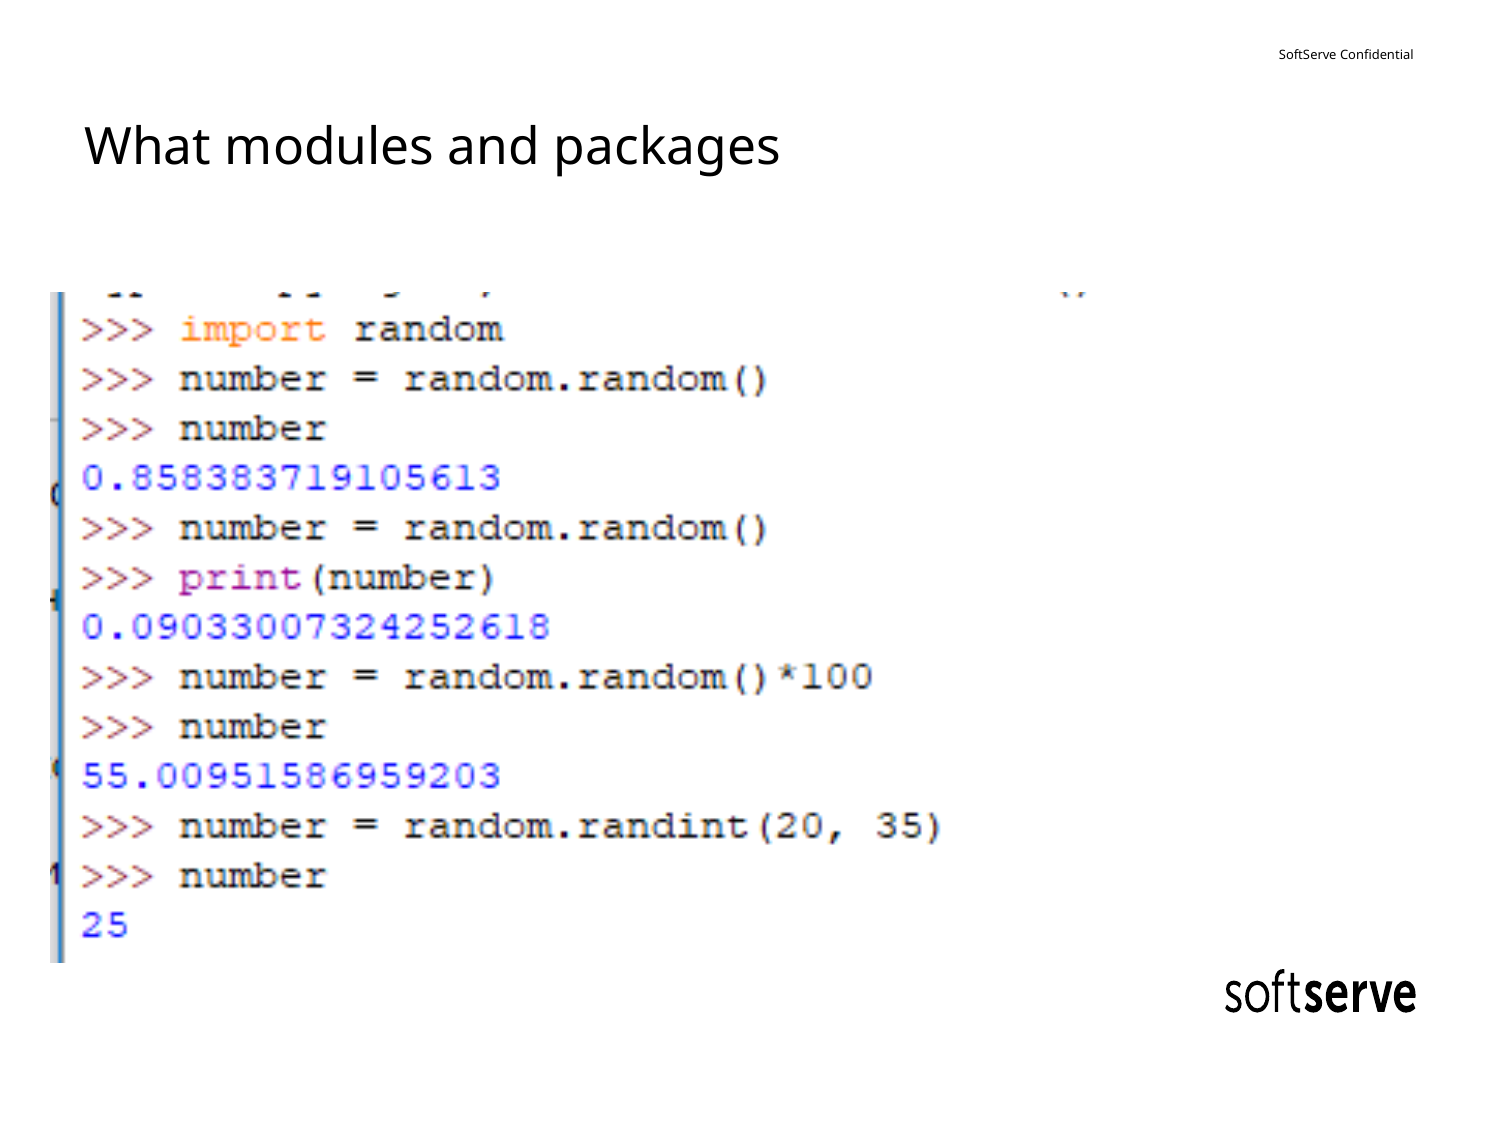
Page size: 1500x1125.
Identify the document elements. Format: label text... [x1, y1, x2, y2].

title What modules and packages [84, 112, 1416, 225]
picture [50, 292, 1105, 963]
